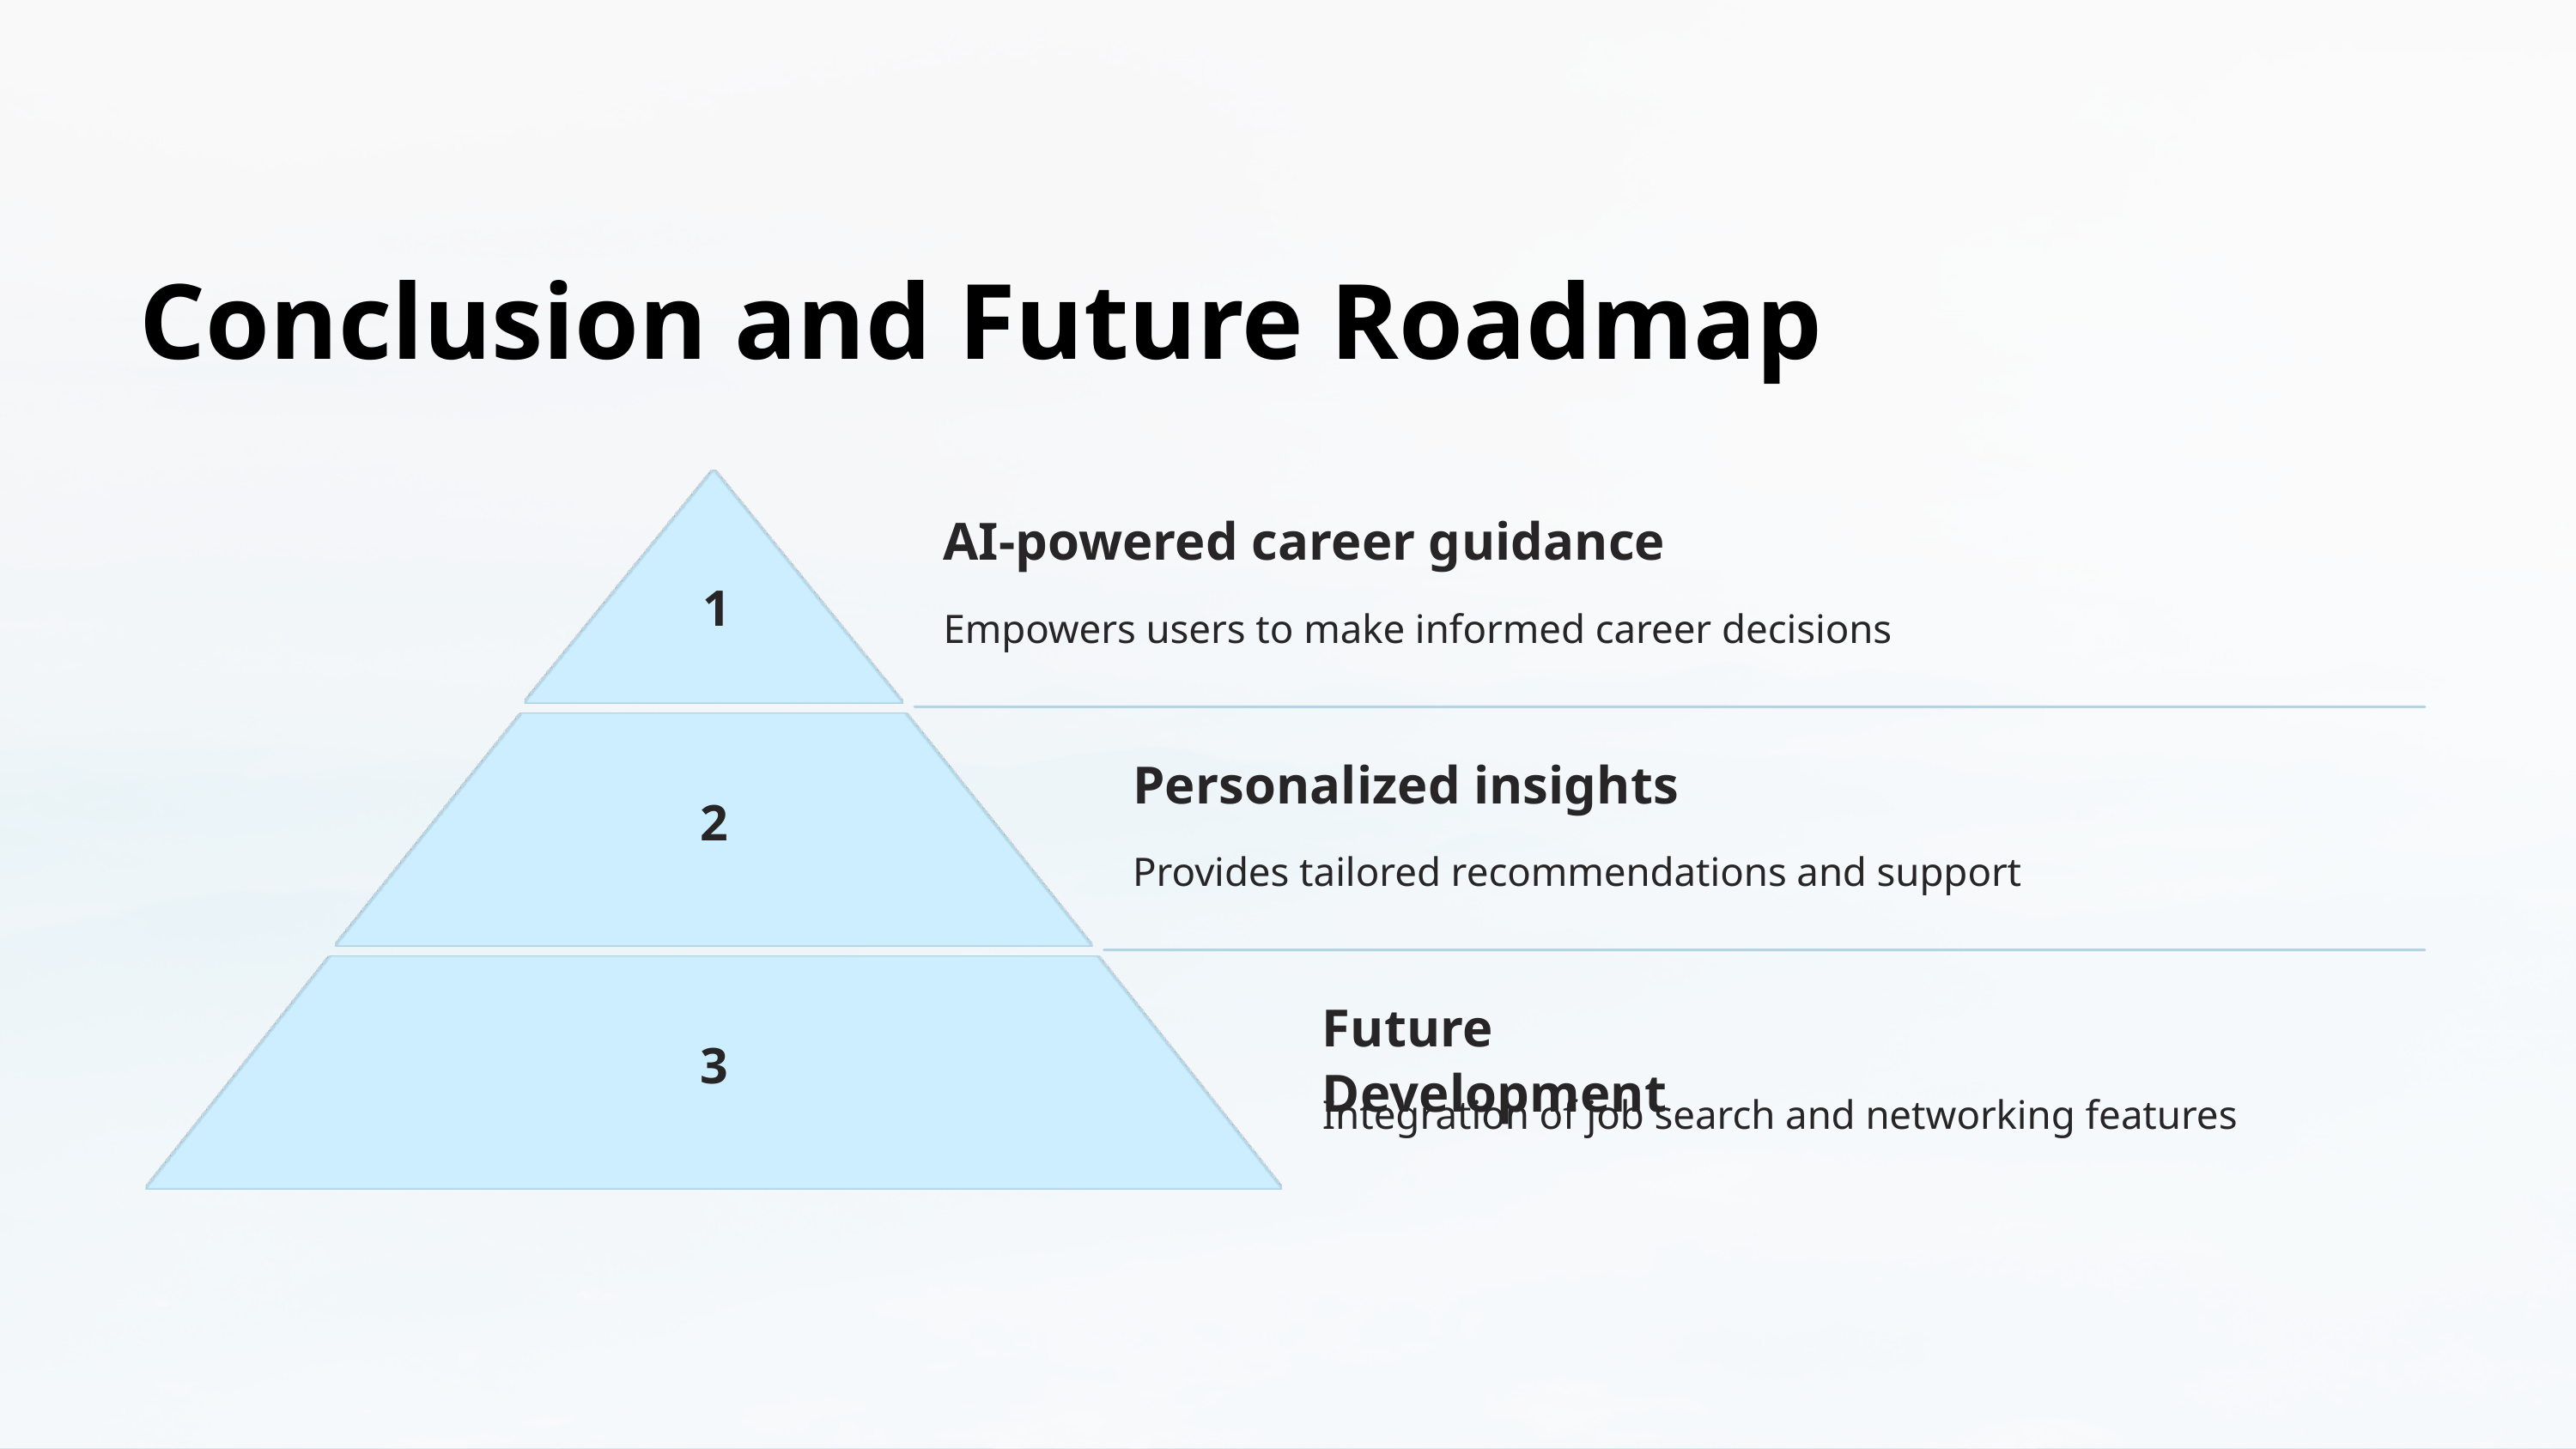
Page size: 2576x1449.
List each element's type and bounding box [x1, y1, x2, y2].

text_box [1102, 948, 2427, 952]
text_box [913, 705, 2427, 709]
text_box [0, 0, 2576, 1449]
